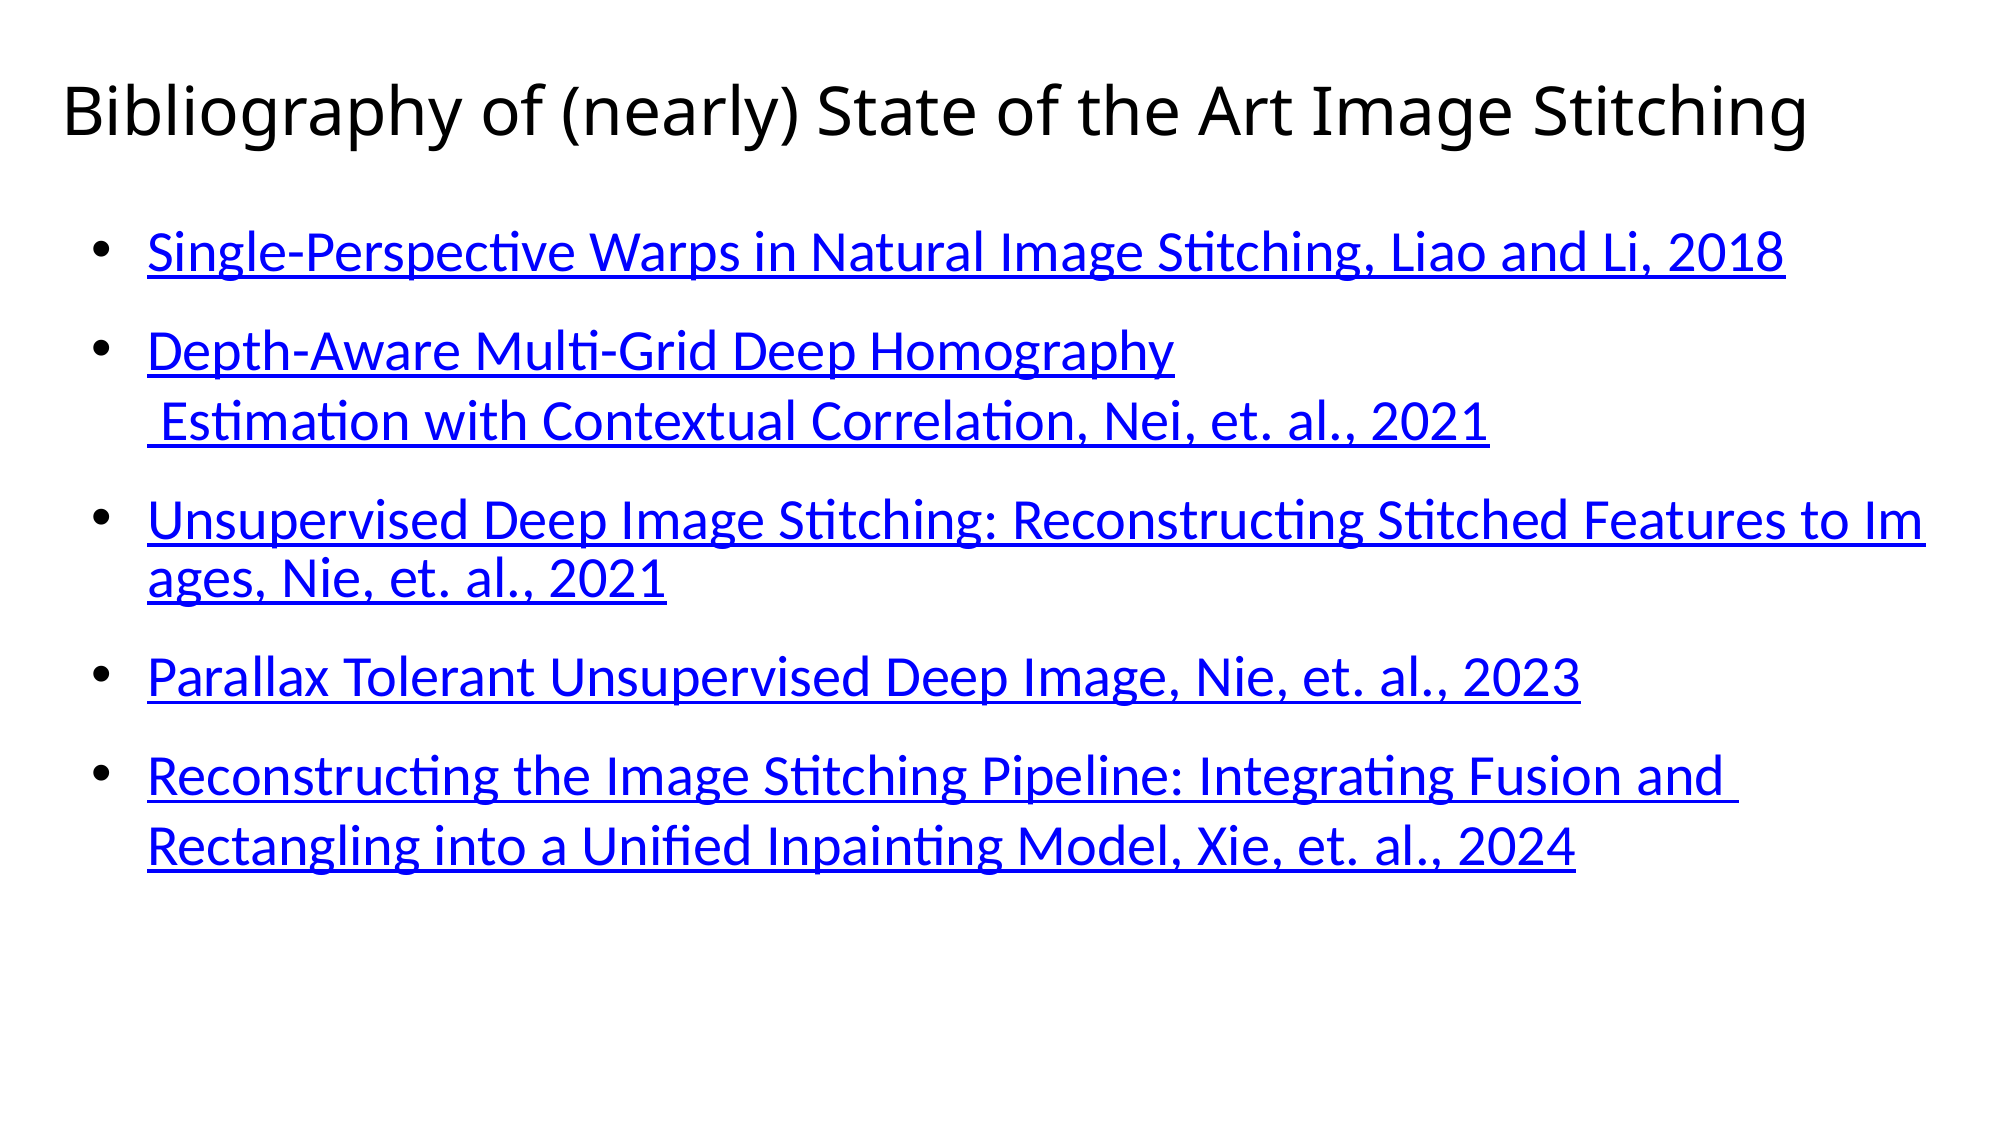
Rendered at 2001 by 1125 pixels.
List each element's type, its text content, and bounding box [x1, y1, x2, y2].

title Bibliography of (nearly) State of the Art Image Stitching [26, 0, 1953, 161]
text_box Single-Perspective Warps in Natural Image Stitching, Liao and Li, 2018 Depth-Aware Multi-Grid Deep Homography Estimation with Contextual Correlation, Nei, et. al., 2021 Unsupervised Deep Image Stitching: Reconstructing Stitched Features to Images, Nie, et. al., 2021 Parallax Tolerant Unsupervised Deep Image, Nie, et. al., 2023 Reconstructing the Image Stitching Pipeline: Integrating Fusion and Rectangling into a Unified Inpainting Model, Xie, et. al., 2024 [76, 205, 1967, 1110]
